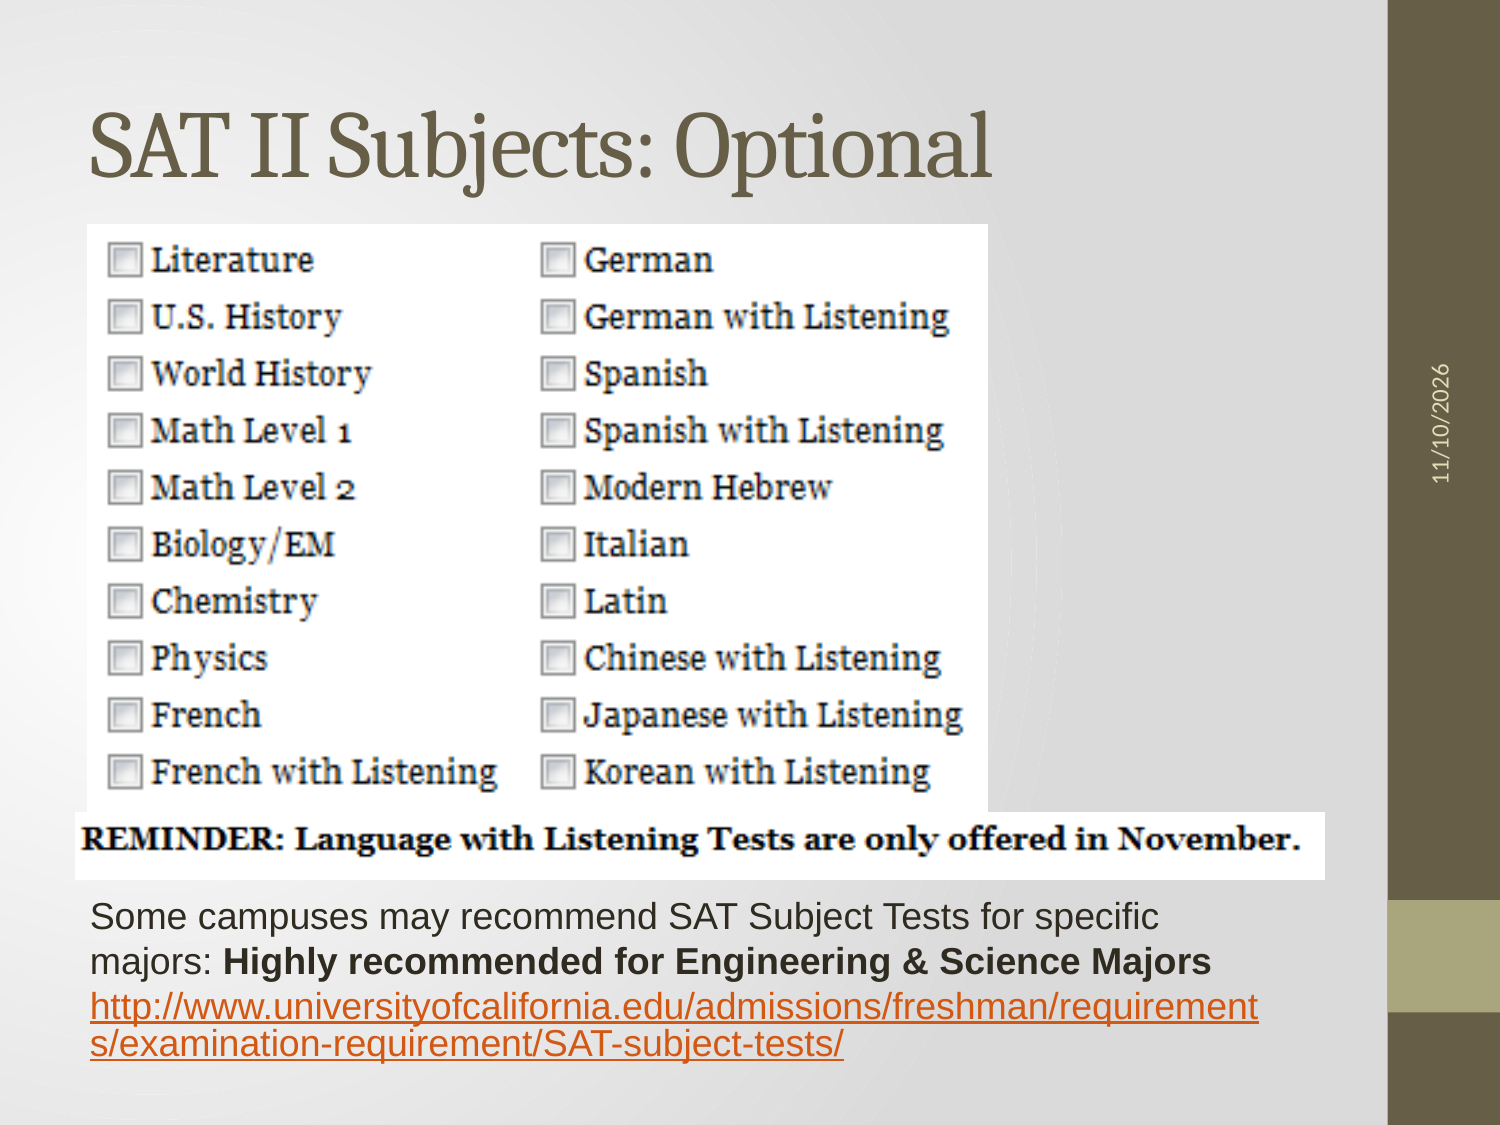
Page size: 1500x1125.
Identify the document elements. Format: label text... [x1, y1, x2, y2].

text_box 9/27/2011 [1408, 100, 1469, 501]
text_box Some campuses may recommend SAT Subject Tests for specific majors: Highly recommended for Engineering & Science Majors http://www.universityofcalifornia.edu/admissions/freshman/requirements/examination-requirement/SAT-subject-tests/ [74, 884, 1275, 1035]
picture [74, 224, 1326, 881]
title SAT II Subjects: Optional [75, 45, 1325, 233]
